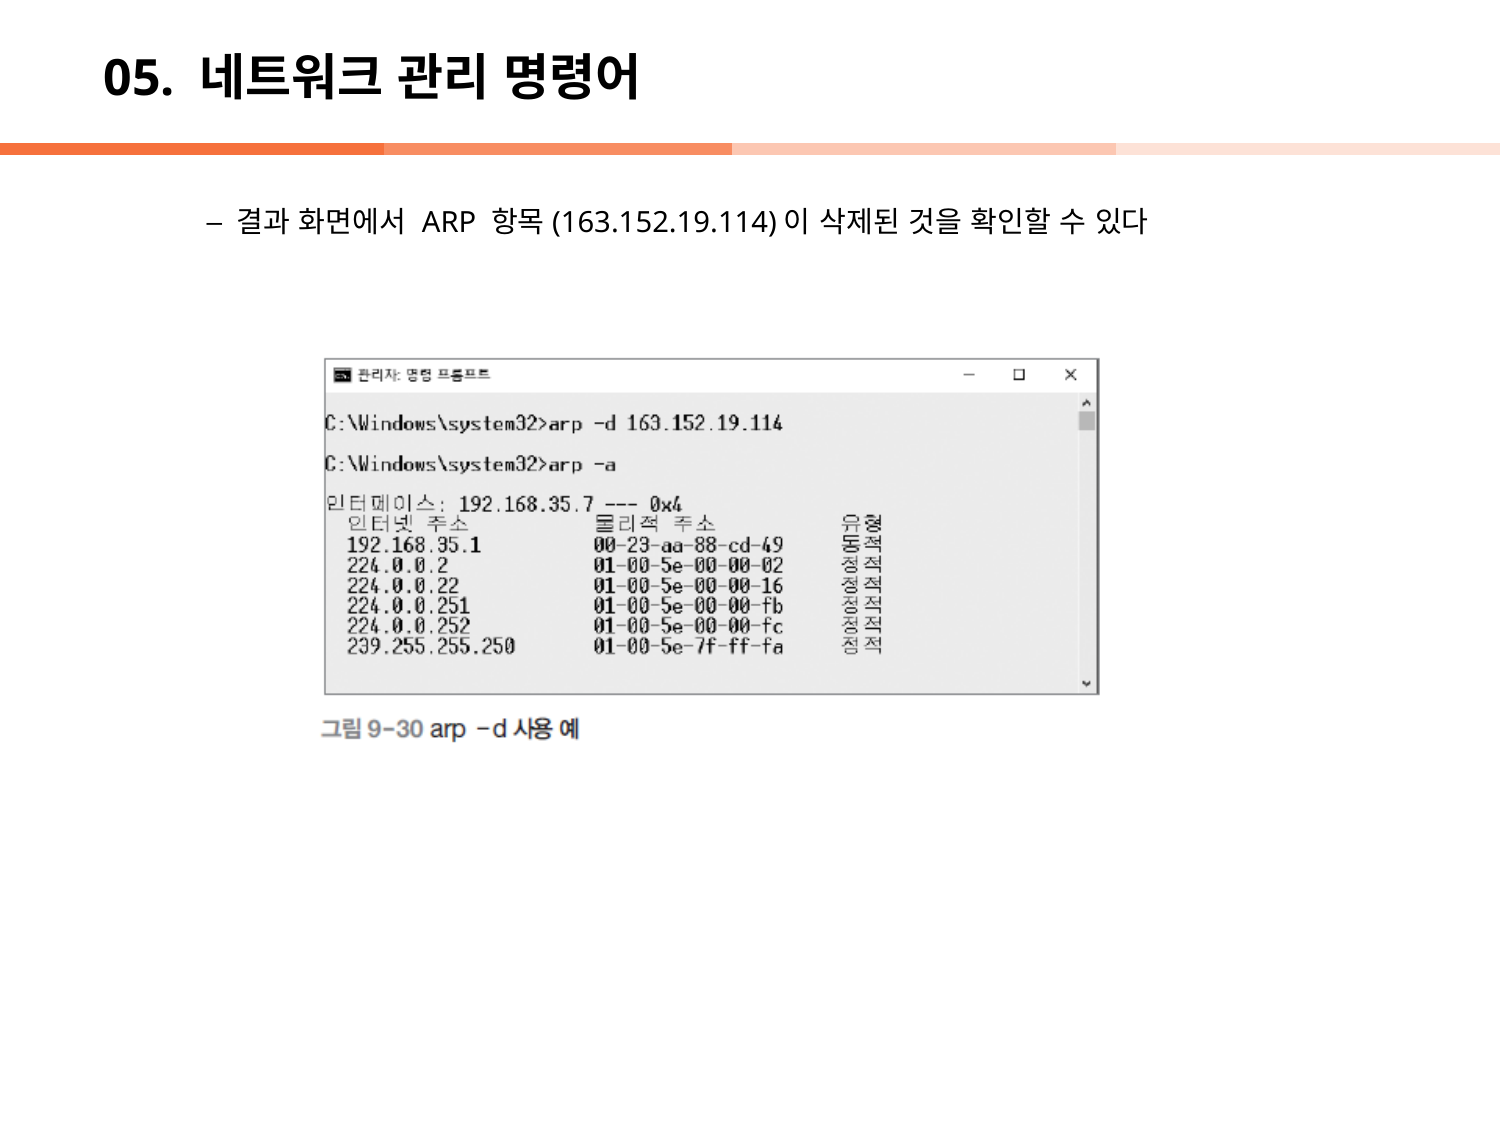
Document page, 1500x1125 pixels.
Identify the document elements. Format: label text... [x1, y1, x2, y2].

list 결과 화면에서 ARP 항목(163.152.19.114)이 삭제된 것을 확인할 수 있다 [88, 196, 1436, 1083]
title 05. 네트워크 관리 명령어 [88, 30, 1330, 121]
picture [300, 349, 1125, 747]
